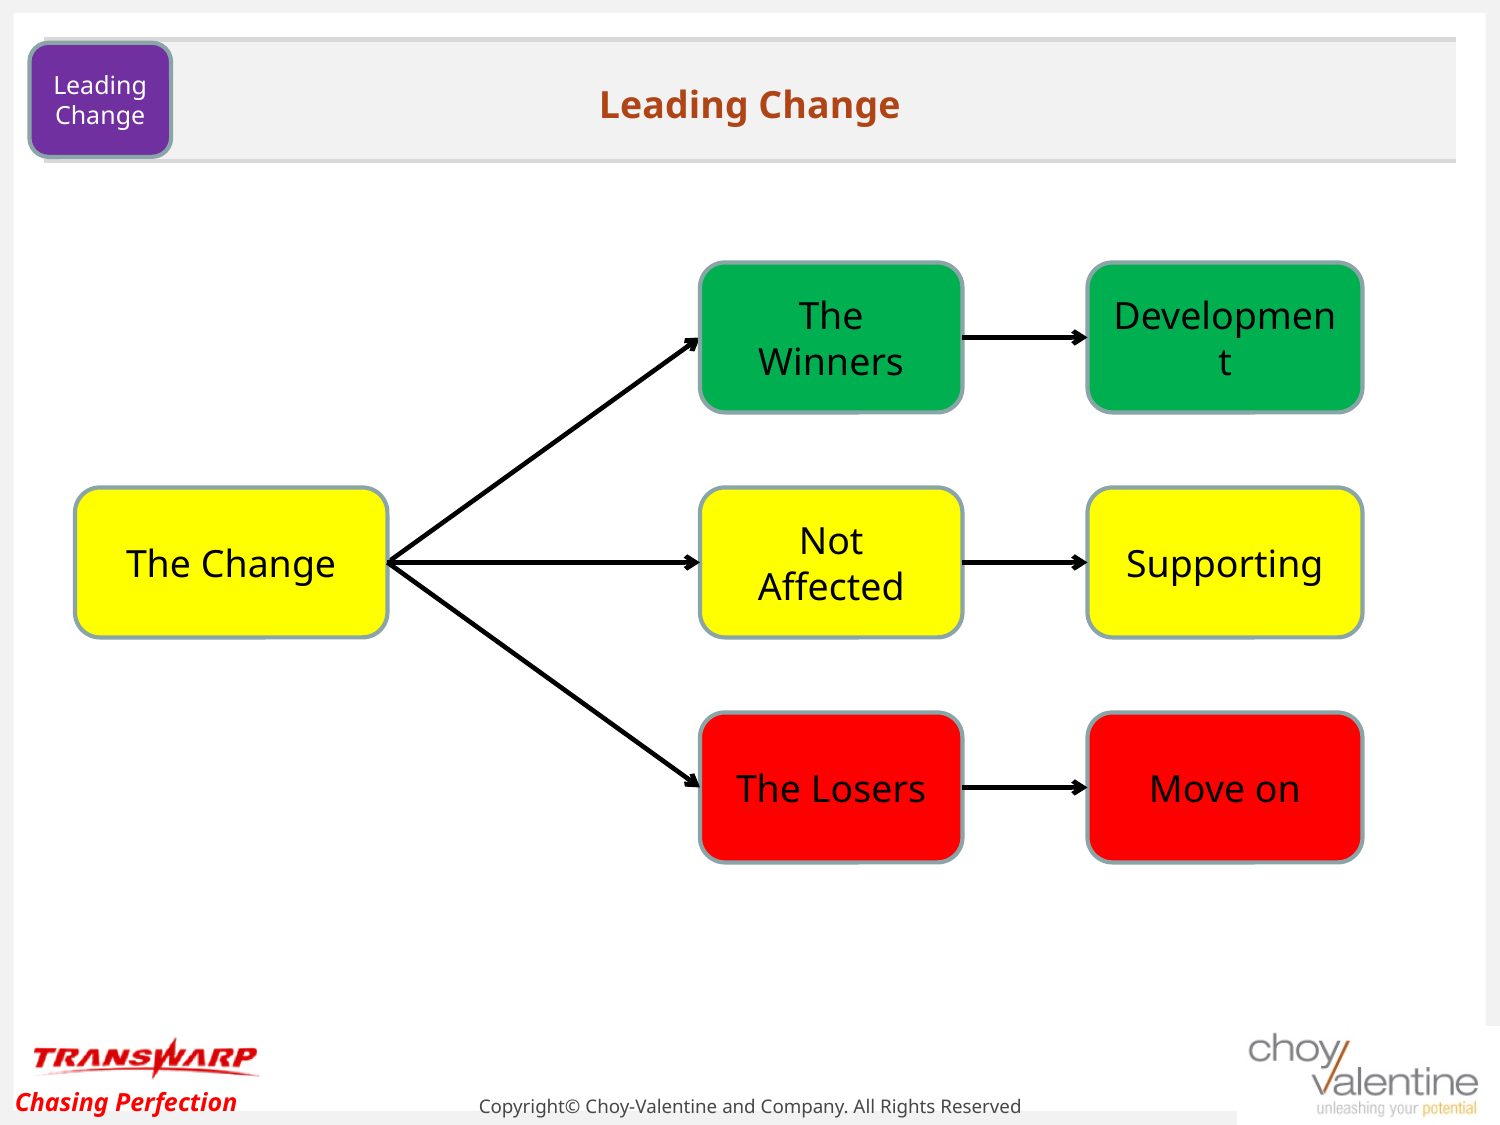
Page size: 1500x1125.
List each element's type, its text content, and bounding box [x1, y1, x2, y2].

title Leading Change [49, 44, 1451, 163]
text_box Leading Change [27, 40, 174, 160]
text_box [74, 262, 1363, 863]
picture [0, 0, 1500, 1125]
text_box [0, 1033, 331, 1125]
